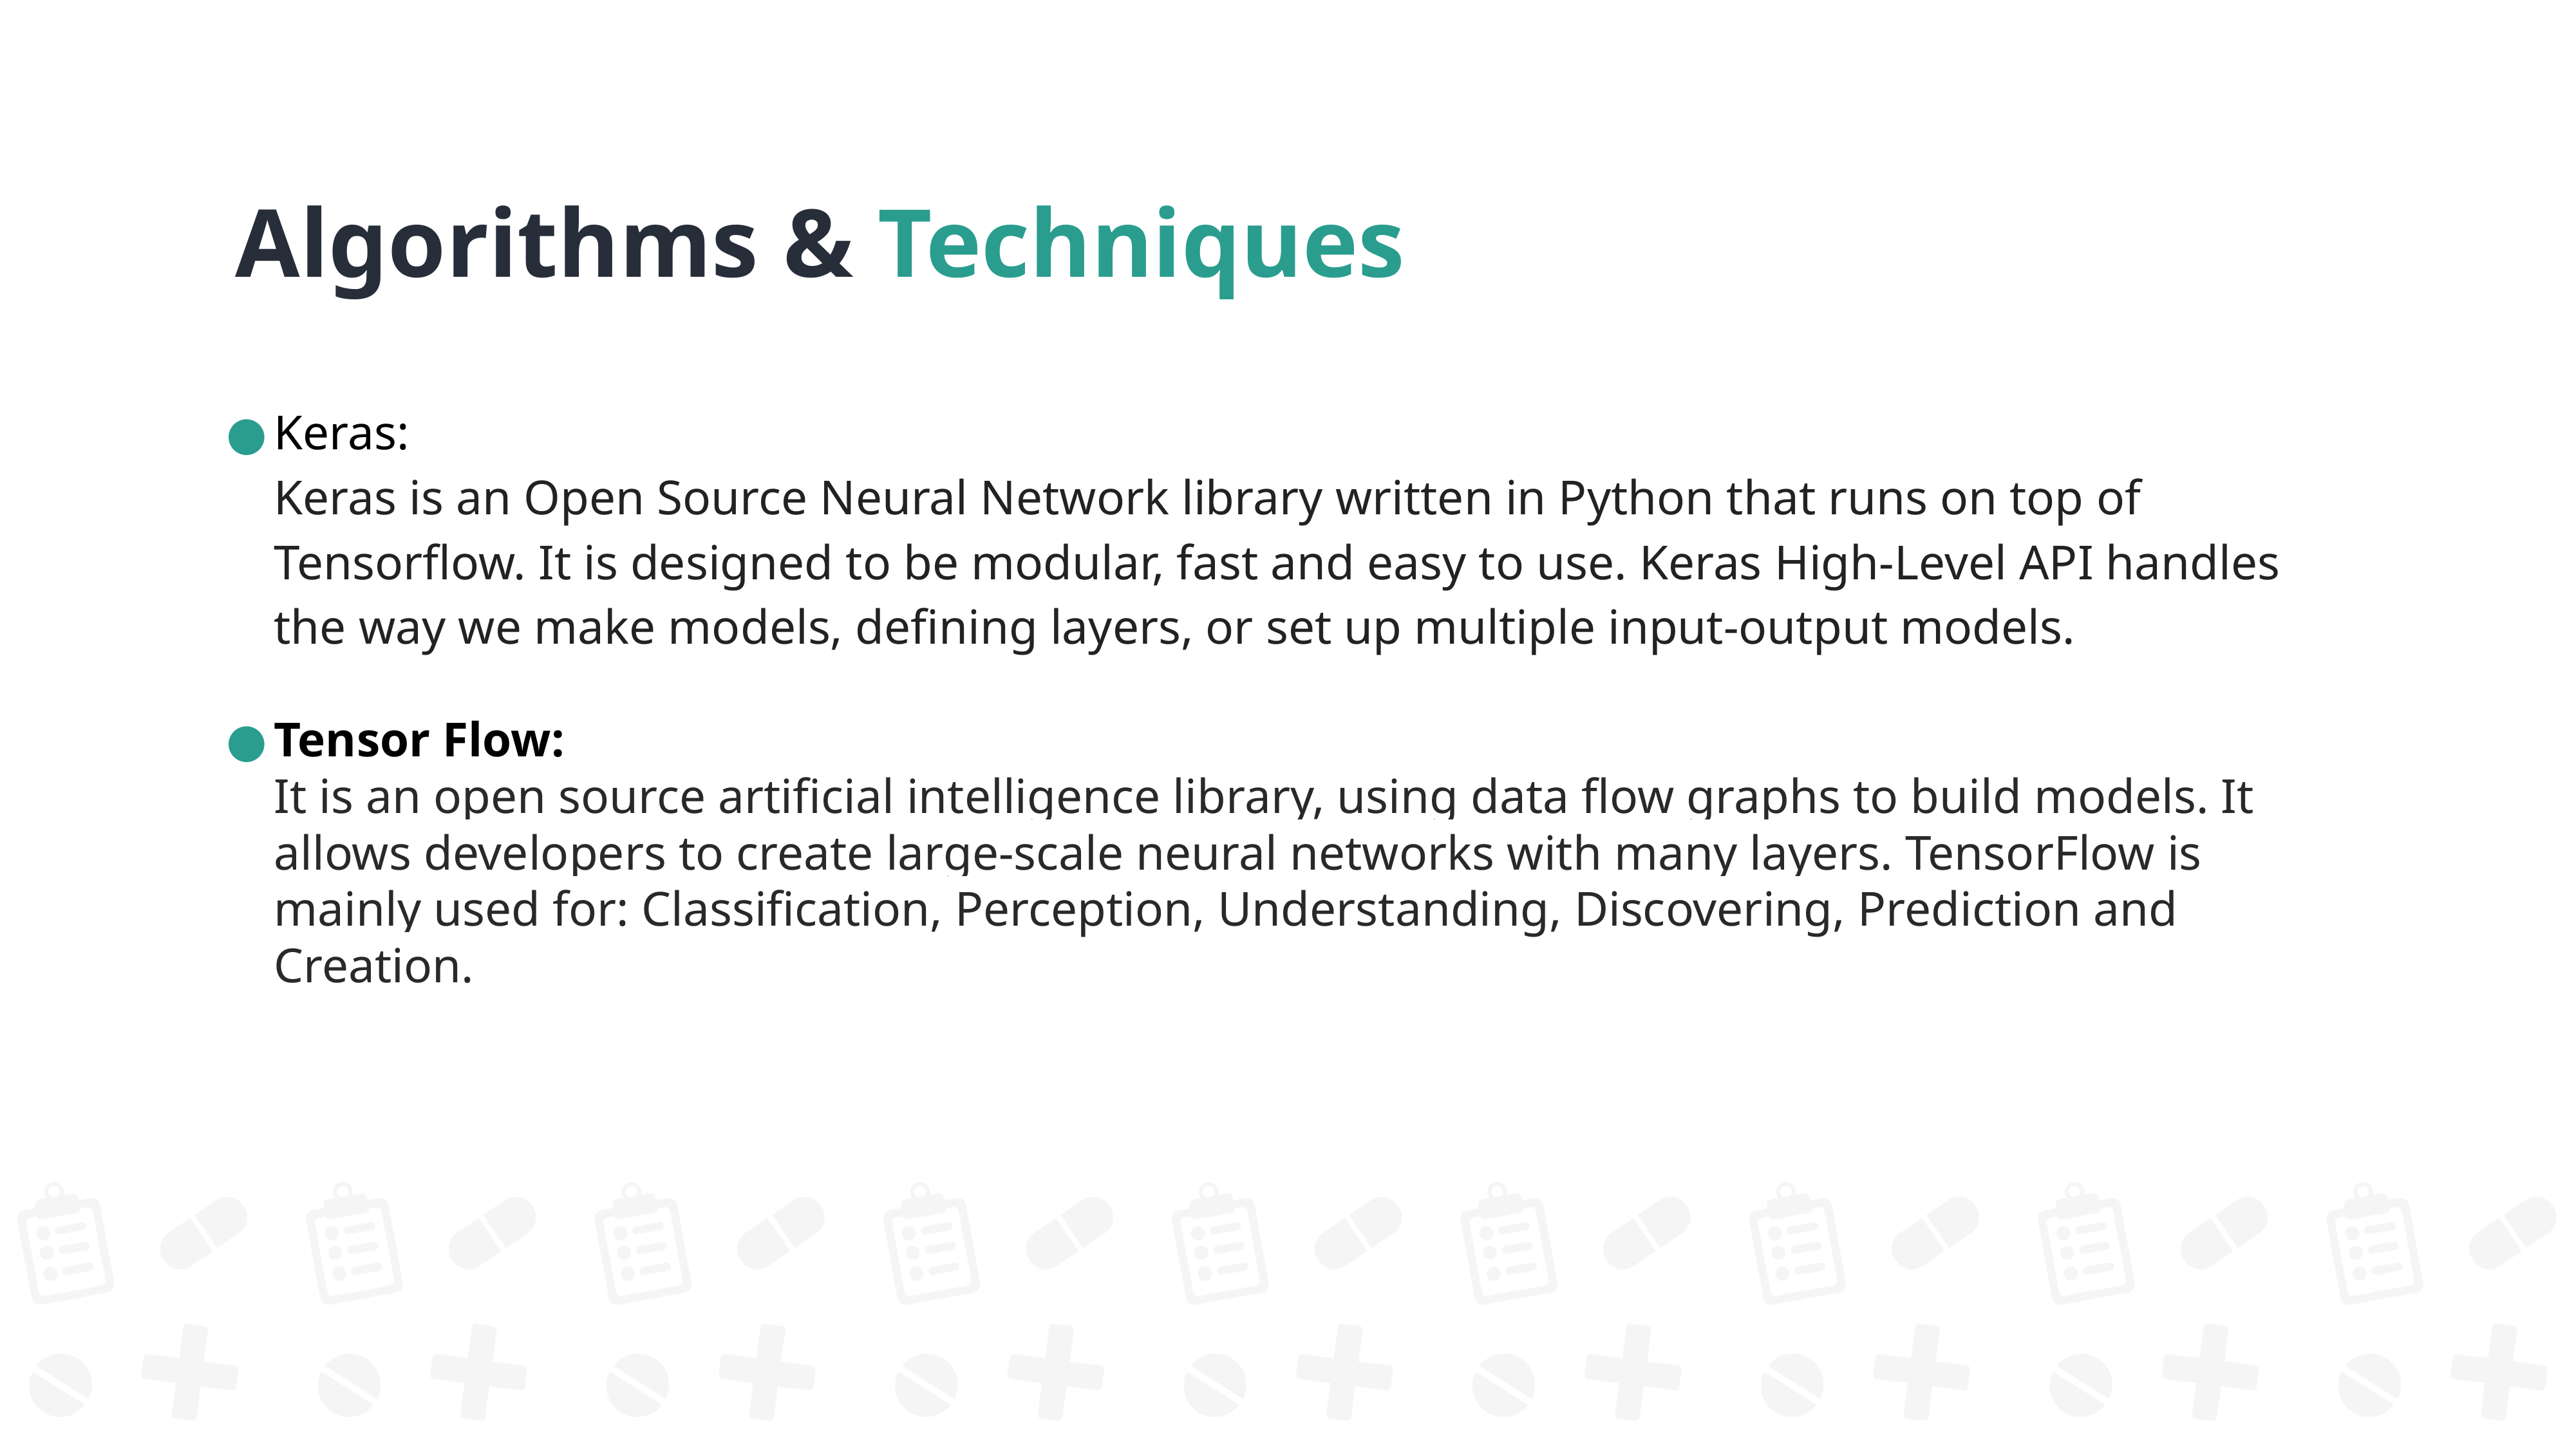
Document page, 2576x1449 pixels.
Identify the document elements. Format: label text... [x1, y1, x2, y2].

text_box Keras: Keras is an Open Source Neural Network library written in Python that runs on top of Tensorflow. It is designed to be modular, fast and easy to use. Keras High-Level API handles the way we make models, defining layers, or set up multiple input-output models. Tensor Flow: It is an open source artificial intelligence library, using data flow graphs to build models. It allows developers to create large-scale neural networks with many layers. TensorFlow is mainly used for: Classification, Perception, Understanding, Discovering, Prediction and Creation. [225, 338, 2317, 1121]
title Algorithms & Techniques [225, 191, 1526, 295]
